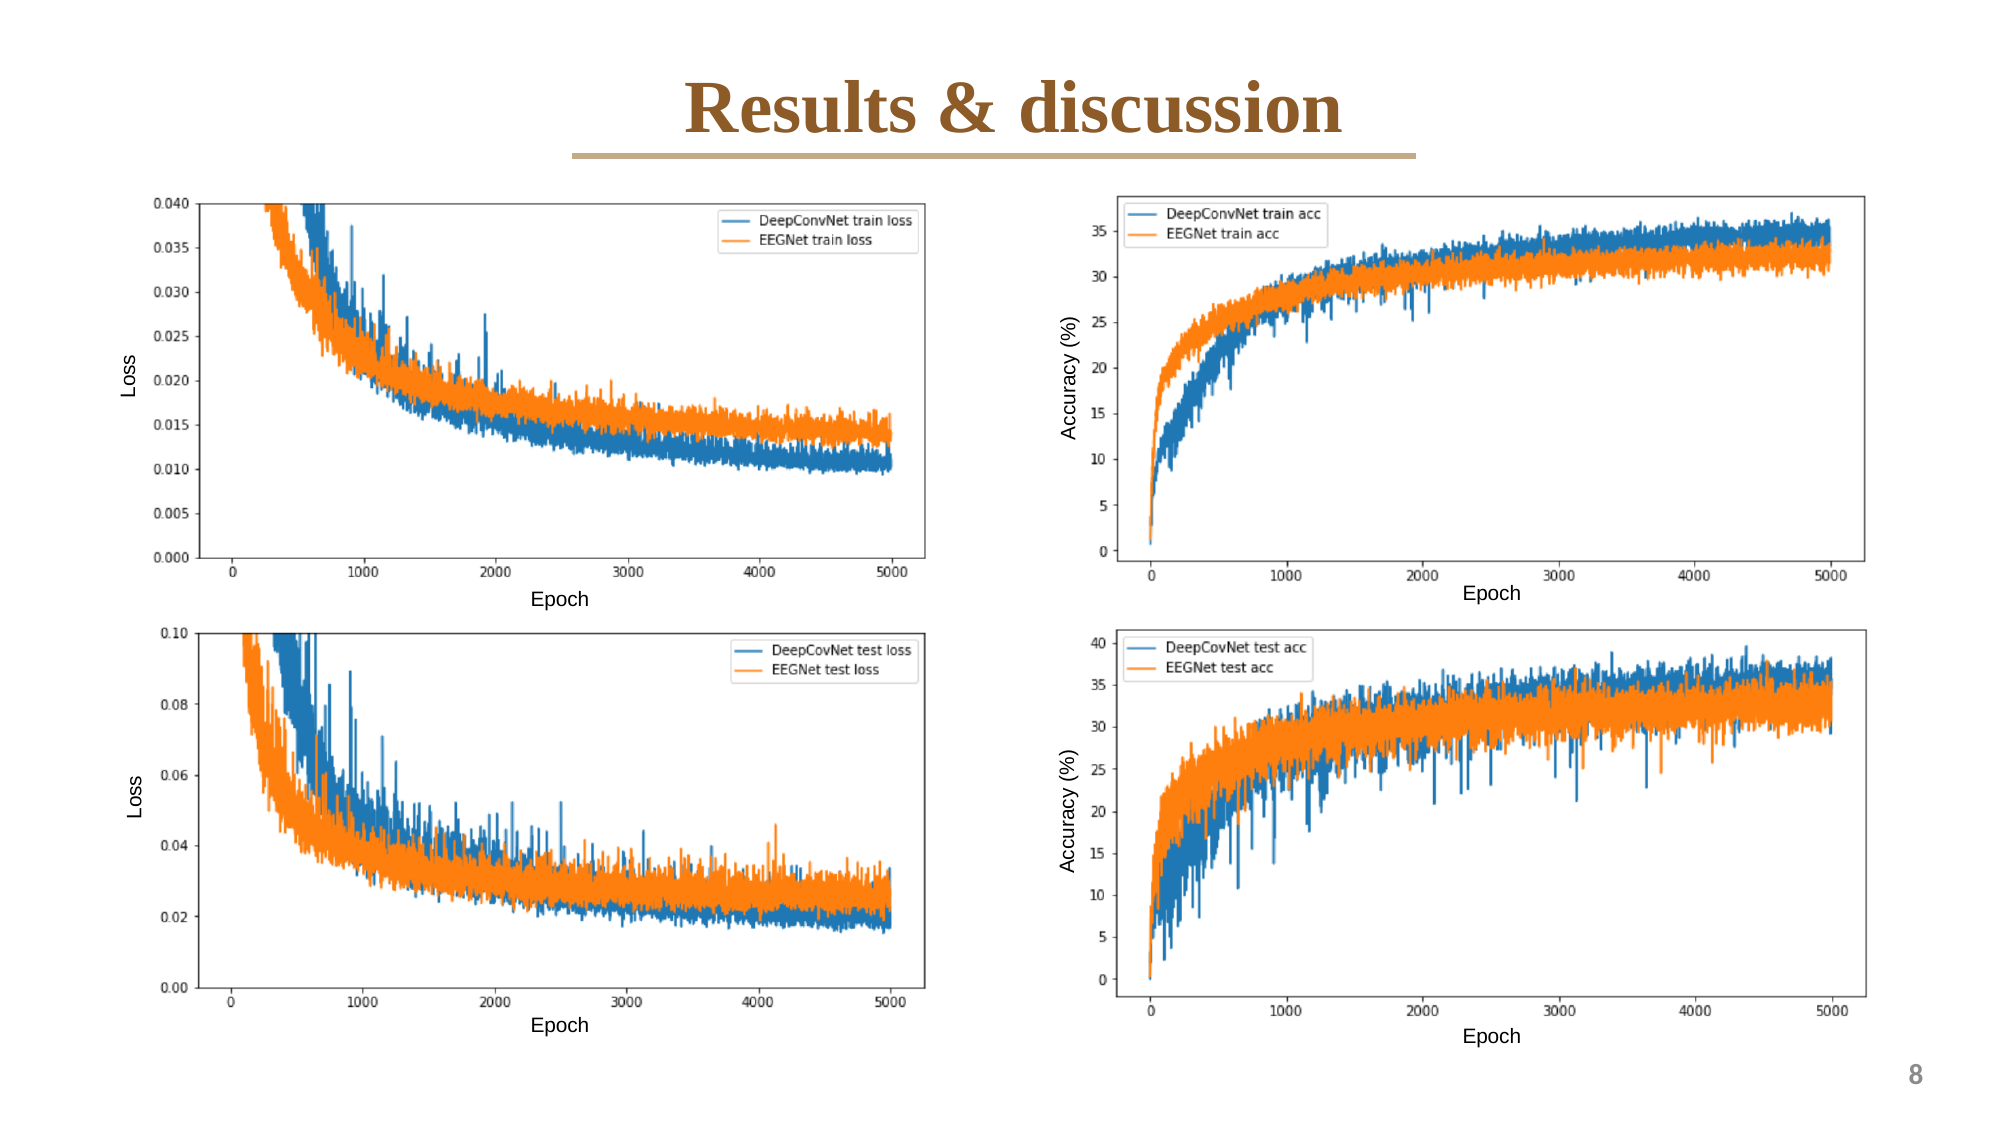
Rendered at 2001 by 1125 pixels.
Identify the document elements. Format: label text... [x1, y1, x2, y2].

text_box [571, 49, 1417, 156]
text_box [1045, 622, 1873, 1057]
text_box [1047, 190, 1873, 614]
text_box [106, 190, 933, 620]
slide_number 8 [1835, 1042, 1939, 1103]
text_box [113, 622, 933, 1046]
